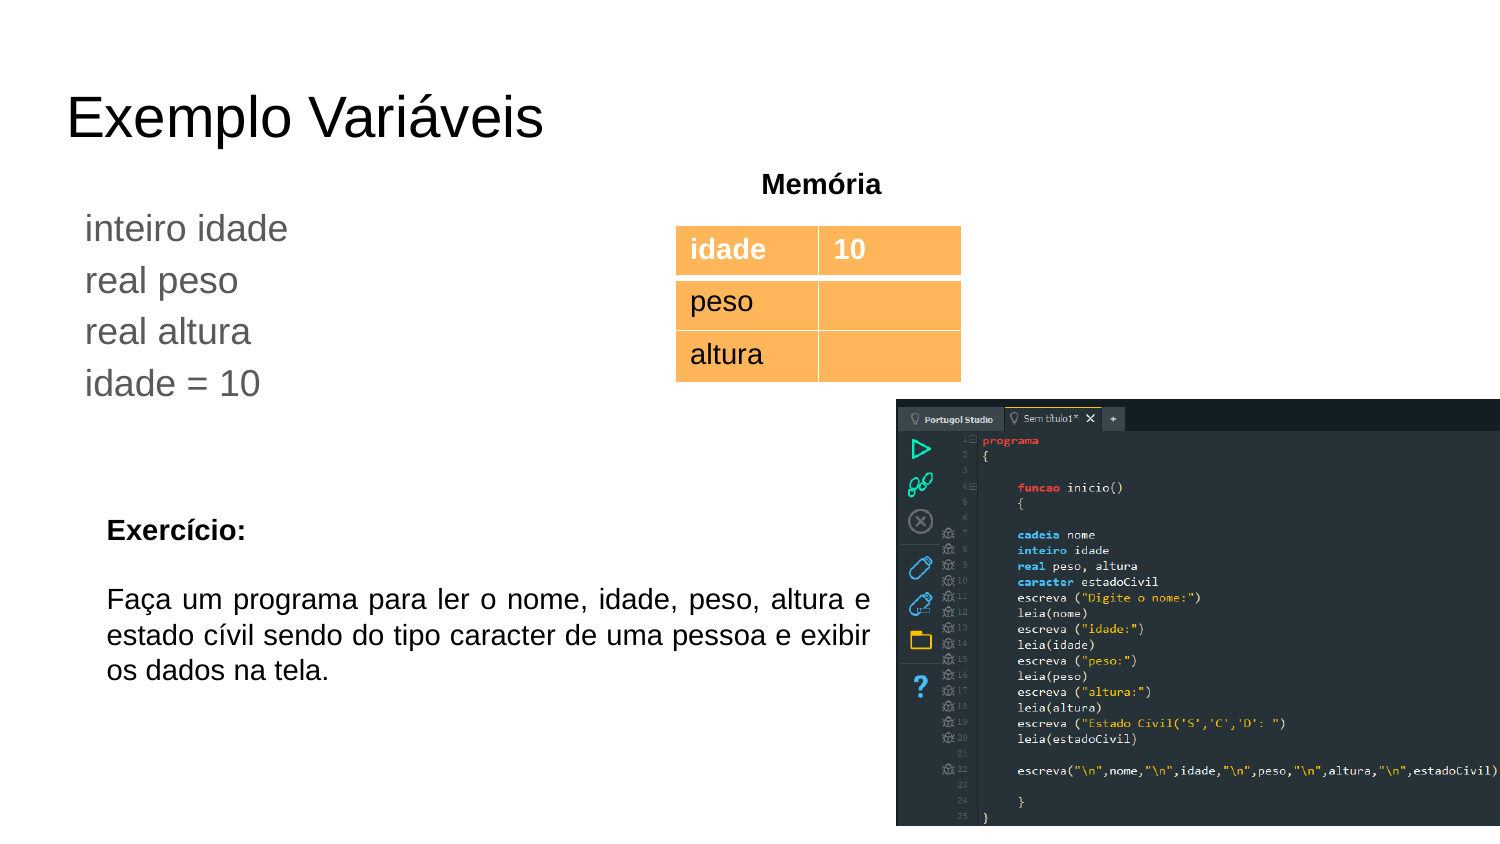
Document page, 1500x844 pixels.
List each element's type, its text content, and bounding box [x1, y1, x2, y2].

table_header idade [676, 226, 818, 275]
table_cell peso [676, 281, 818, 330]
table_header 10 [819, 226, 961, 275]
table_cell [819, 331, 961, 382]
picture [896, 399, 1500, 826]
table_cell [819, 281, 961, 330]
table_cell altura [676, 331, 818, 382]
text_box Memória [746, 158, 897, 208]
list inteiro idade real peso real altura idade = 10 [51, 182, 1449, 743]
text_box Exercício: Faça um programa para ler o nome, idade, peso, altura e estado cívil sendo do tipo caracter de uma pessoa e exibir os dados na tela. [91, 503, 887, 694]
title Exemplo Variáveis [51, 64, 1449, 159]
